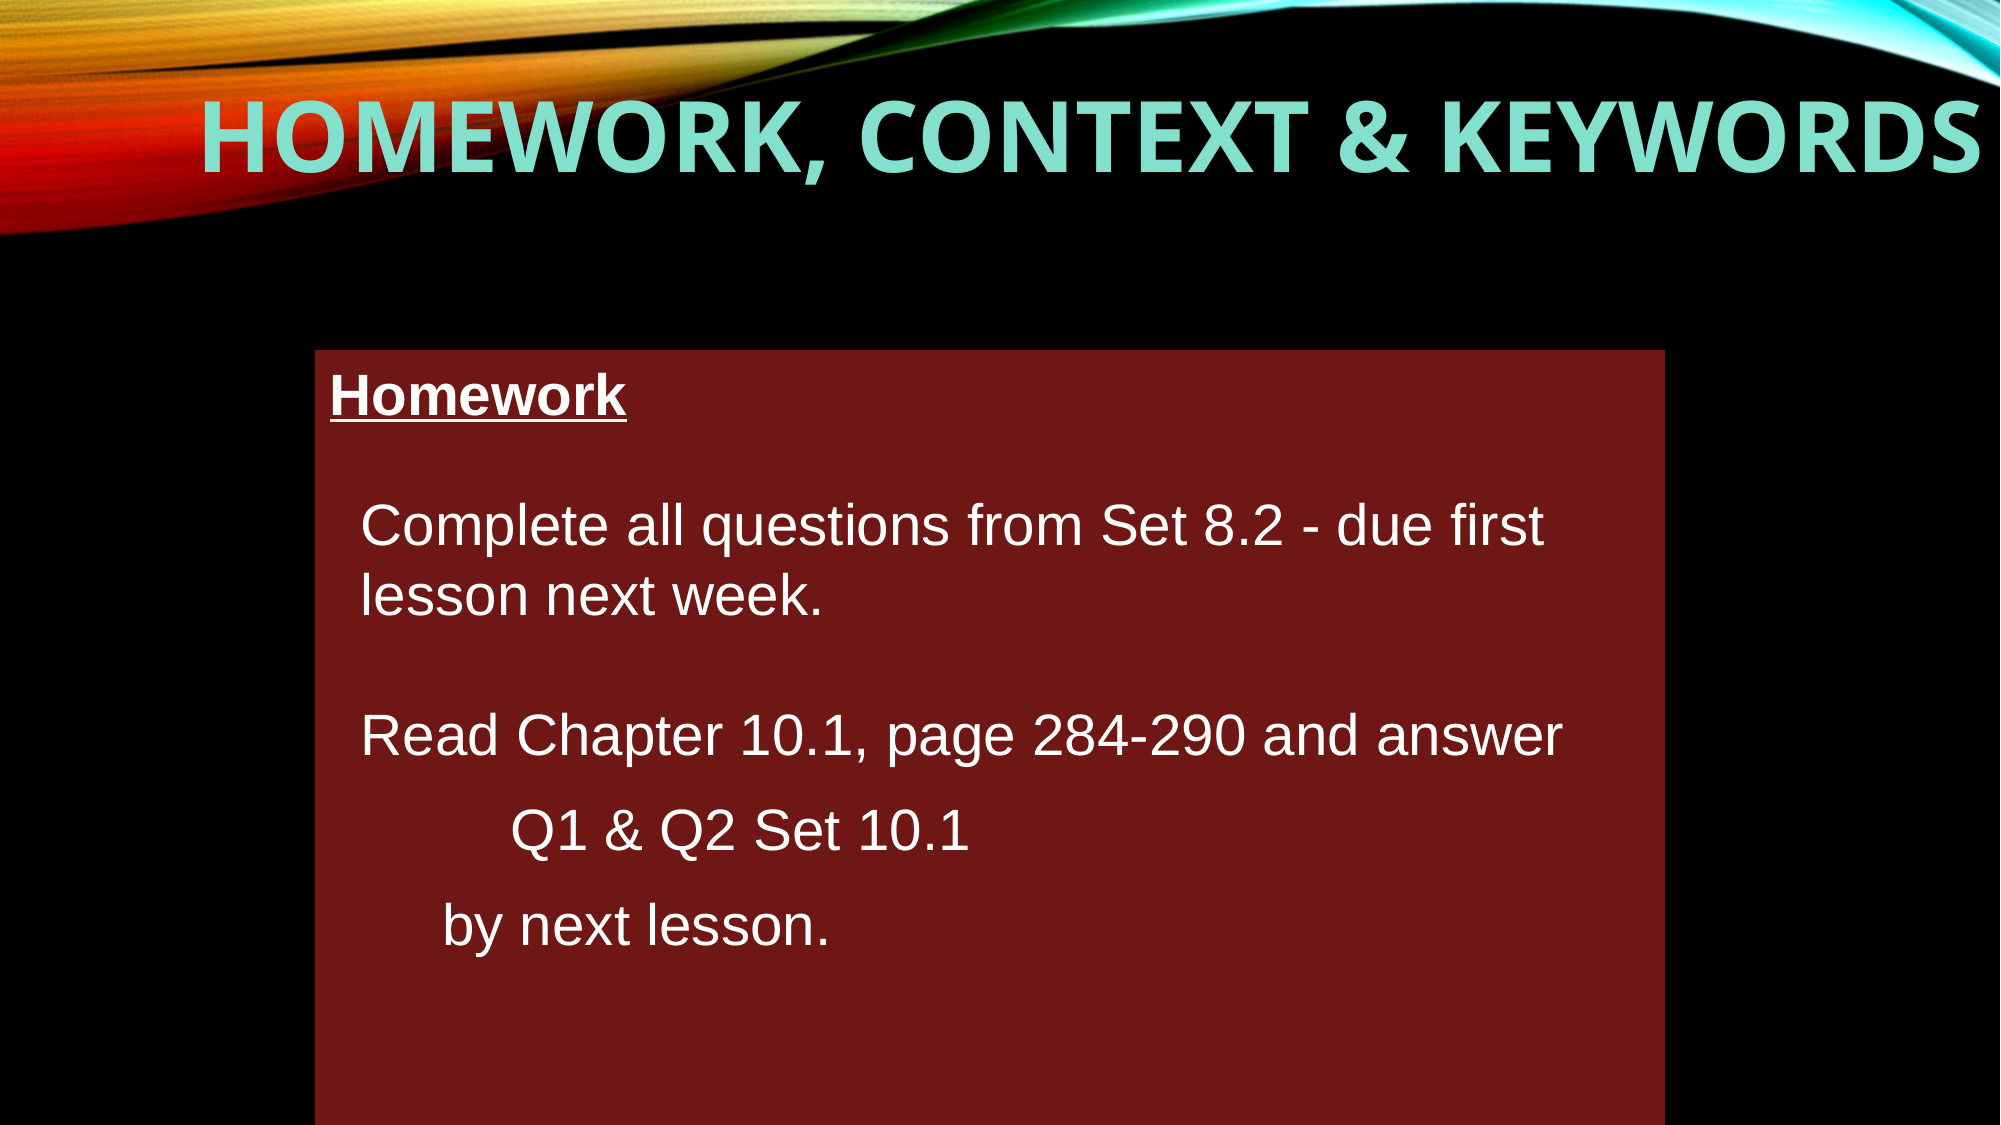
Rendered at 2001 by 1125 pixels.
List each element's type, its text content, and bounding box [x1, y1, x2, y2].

text_box Homework [314, 349, 1665, 1125]
text_box Complete all questions from Set 8.2 - due first lesson next week. Read Chapter 10.1, page 284-290 and answer Q1 & Q2 Set 10.1 by next lesson. [346, 479, 1634, 965]
text_box Homework, Context & Keywords [0, 46, 2000, 235]
picture [0, 0, 2000, 46]
